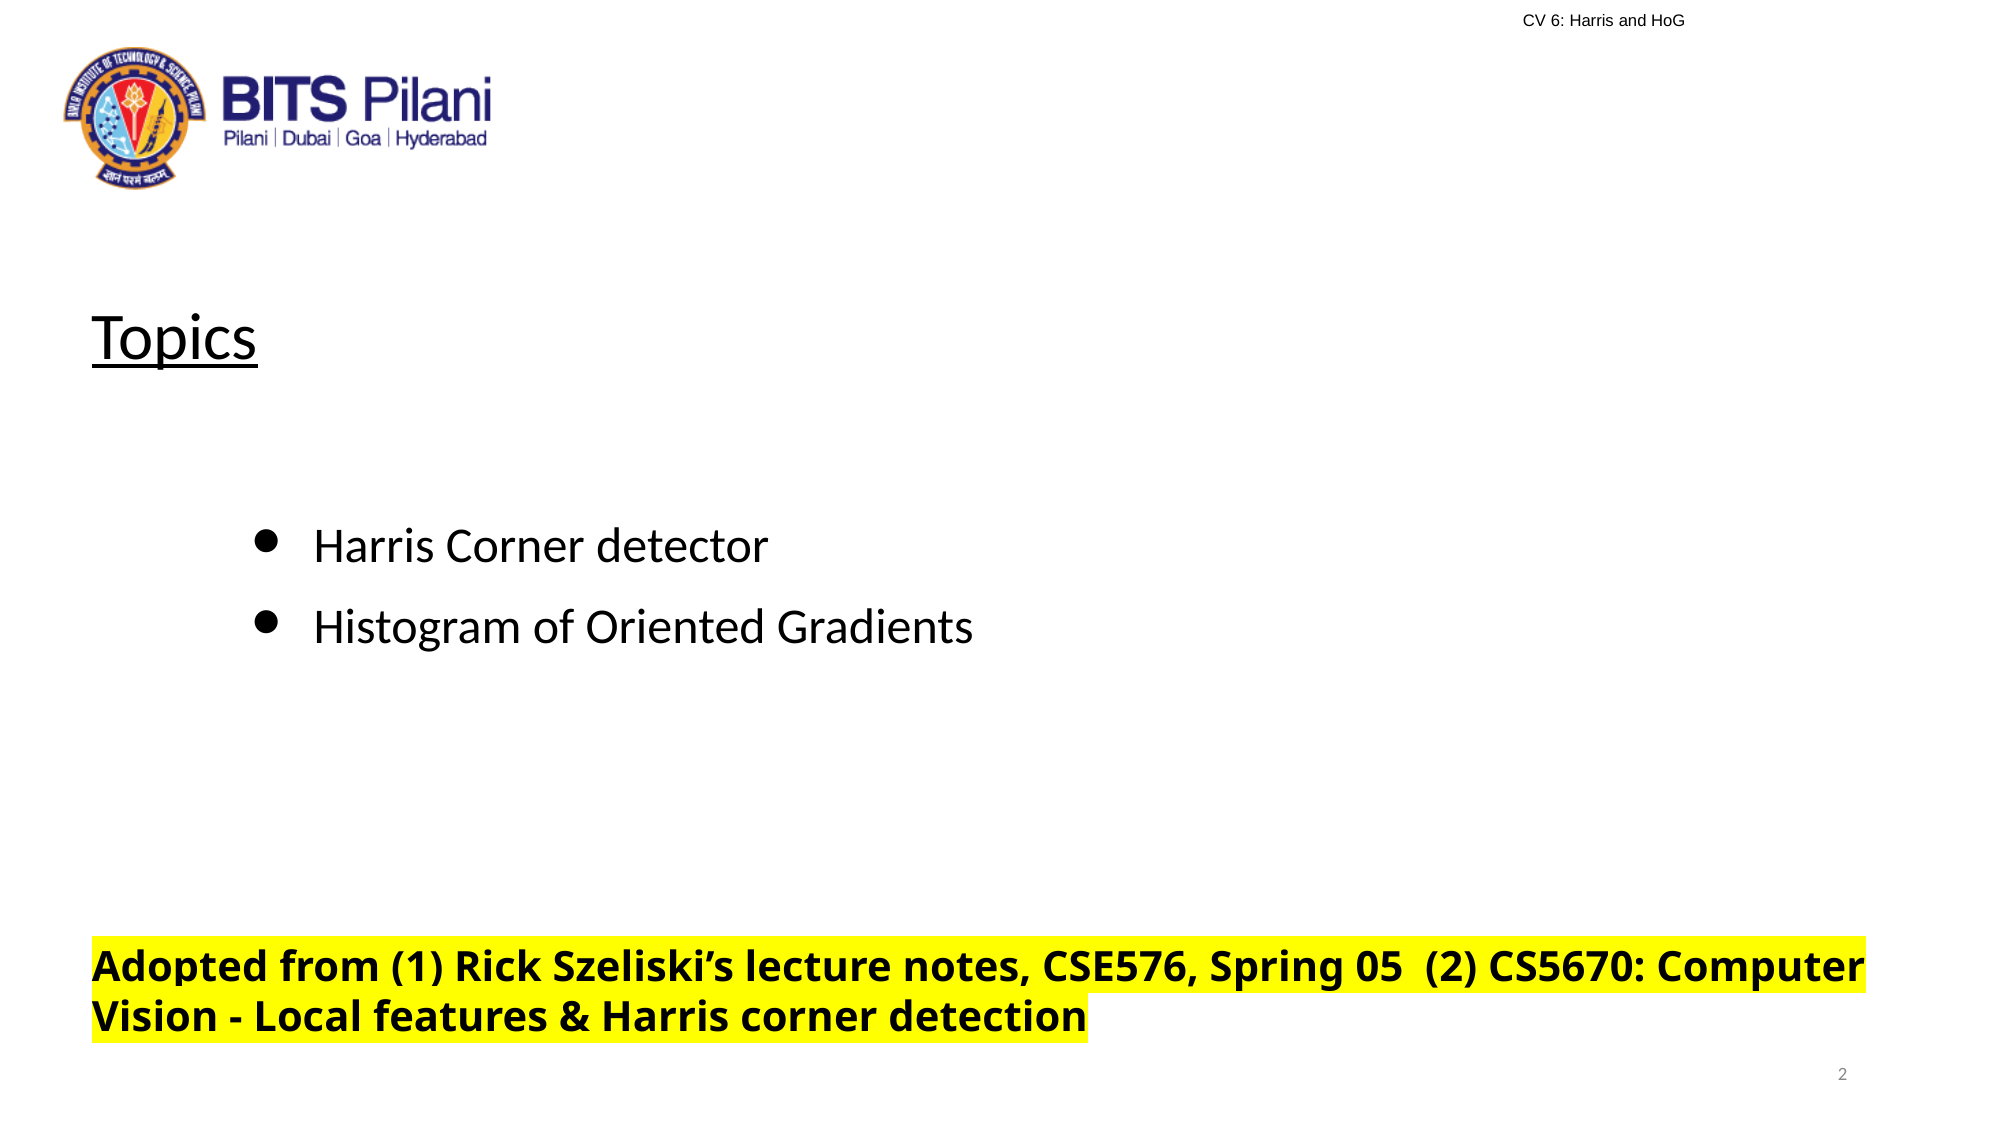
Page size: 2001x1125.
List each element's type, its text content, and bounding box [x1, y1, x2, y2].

list Harris Corner detector Histogram of Oriented Gradients [223, 424, 1895, 890]
title Topics [76, 274, 1062, 382]
slide_number ‹#› [1412, 1047, 1863, 1103]
picture [63, 47, 611, 190]
text_box Adopted from (1) Rick Szeliski’s lecture notes, CSE576, Spring 05 (2) CS5670: Computer Vision - Local features & Harris corner detection [76, 931, 1978, 1047]
